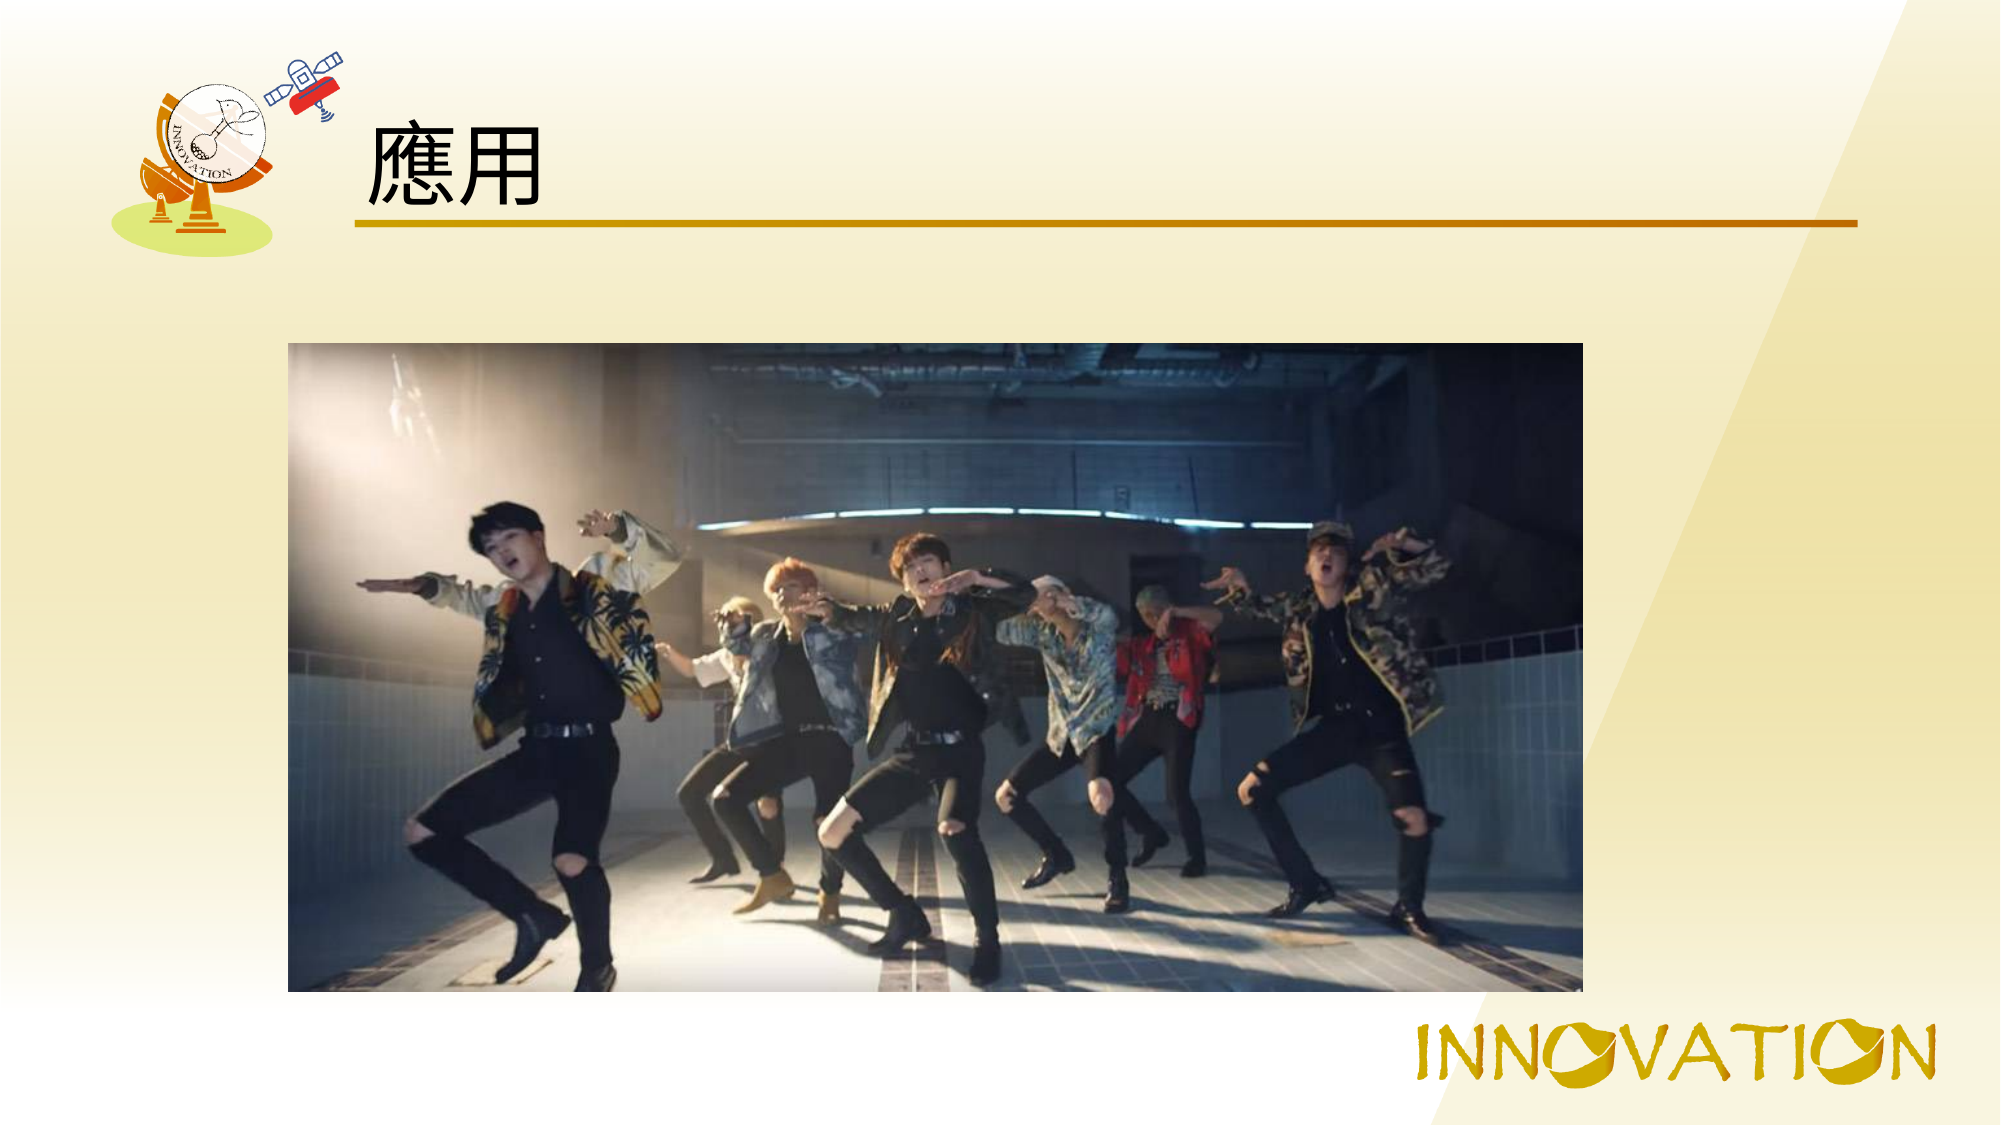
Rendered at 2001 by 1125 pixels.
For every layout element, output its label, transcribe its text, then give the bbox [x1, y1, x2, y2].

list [287, 343, 1583, 992]
title 應用 [142, 59, 1868, 278]
picture [0, 0, 2001, 1125]
